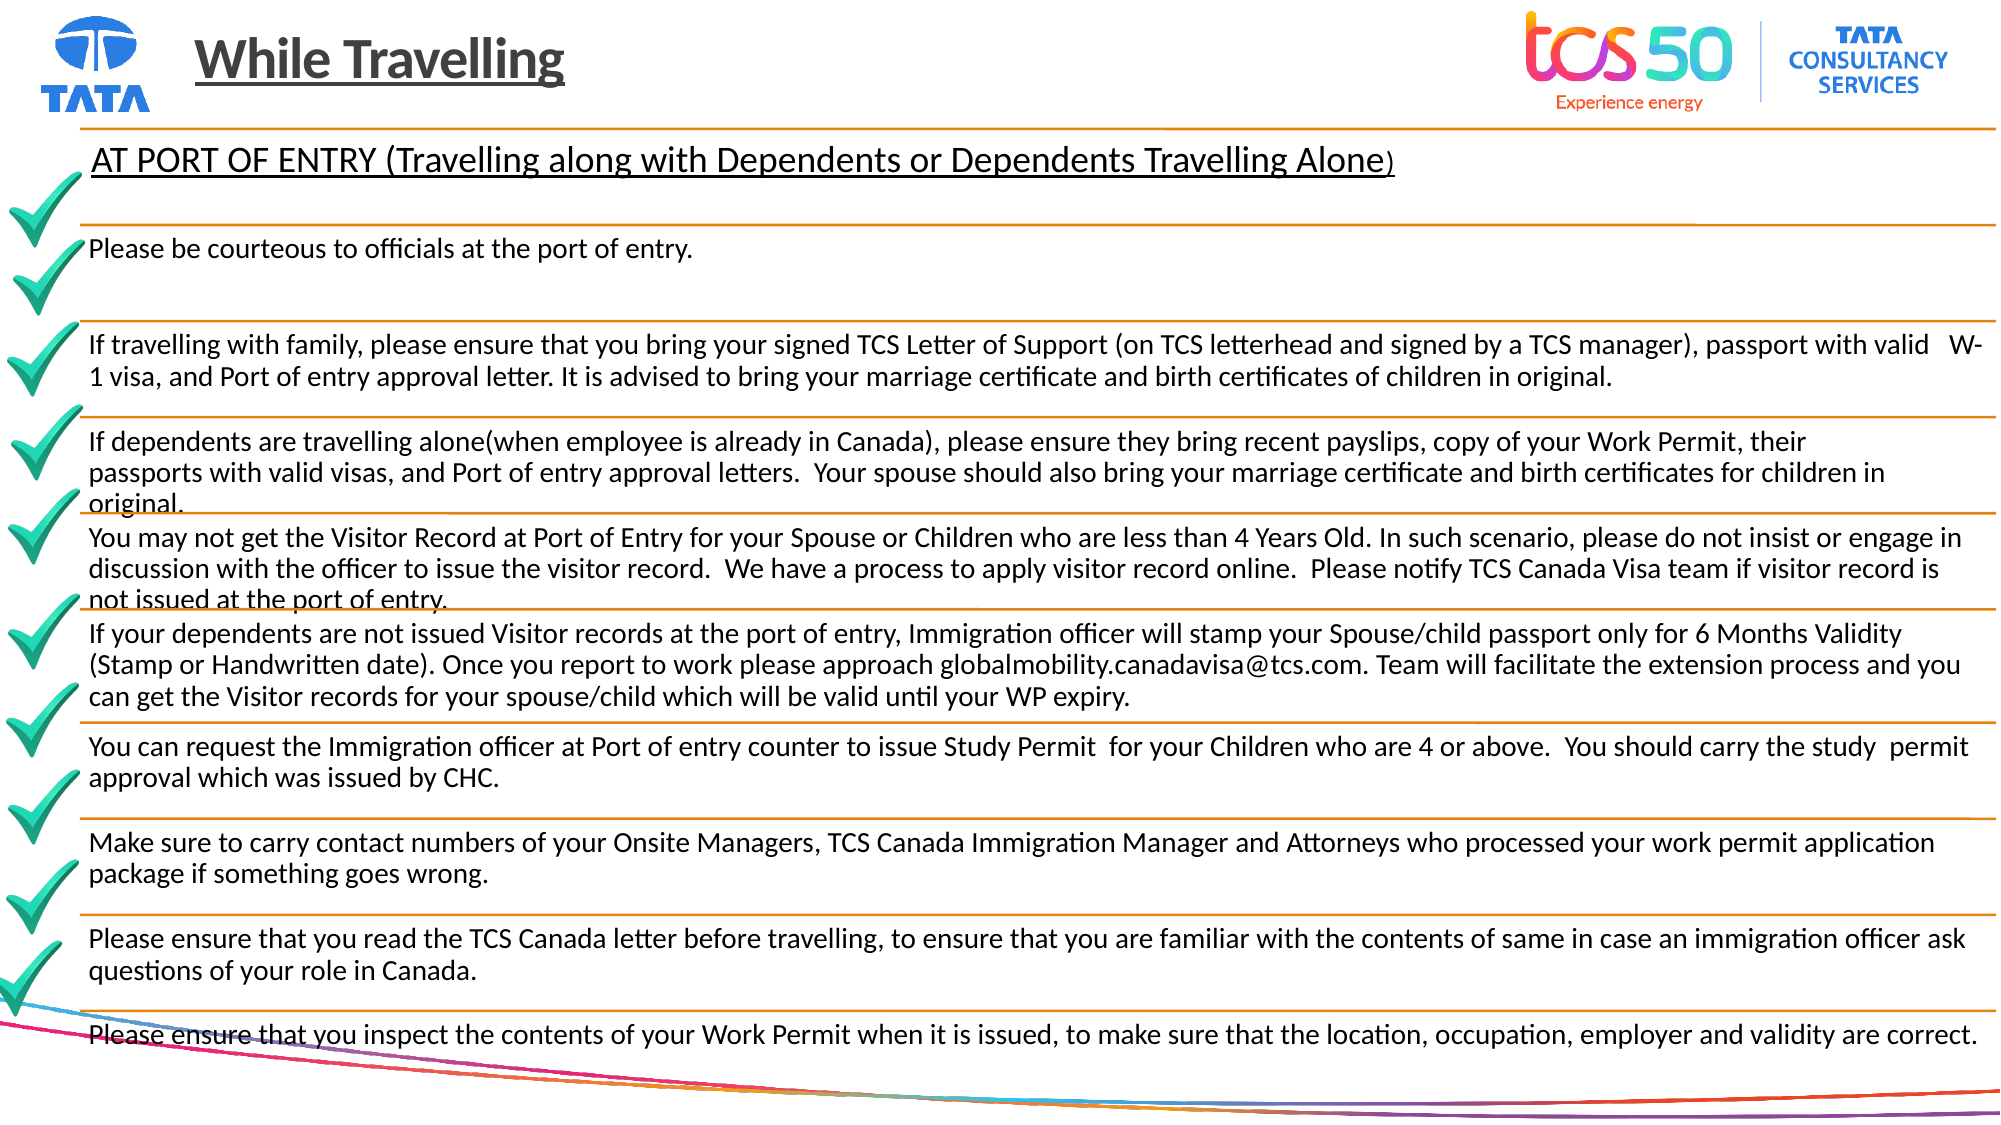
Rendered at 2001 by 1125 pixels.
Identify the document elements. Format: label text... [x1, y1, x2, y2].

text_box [79, 127, 1997, 1108]
picture [1, 679, 84, 762]
picture [0, 856, 2000, 1125]
title While Travelling [180, 23, 1822, 125]
picture [2, 168, 91, 484]
picture [41, 16, 150, 112]
picture [3, 485, 86, 568]
picture [2, 590, 85, 673]
picture [1526, 11, 1948, 112]
picture [2, 765, 85, 848]
